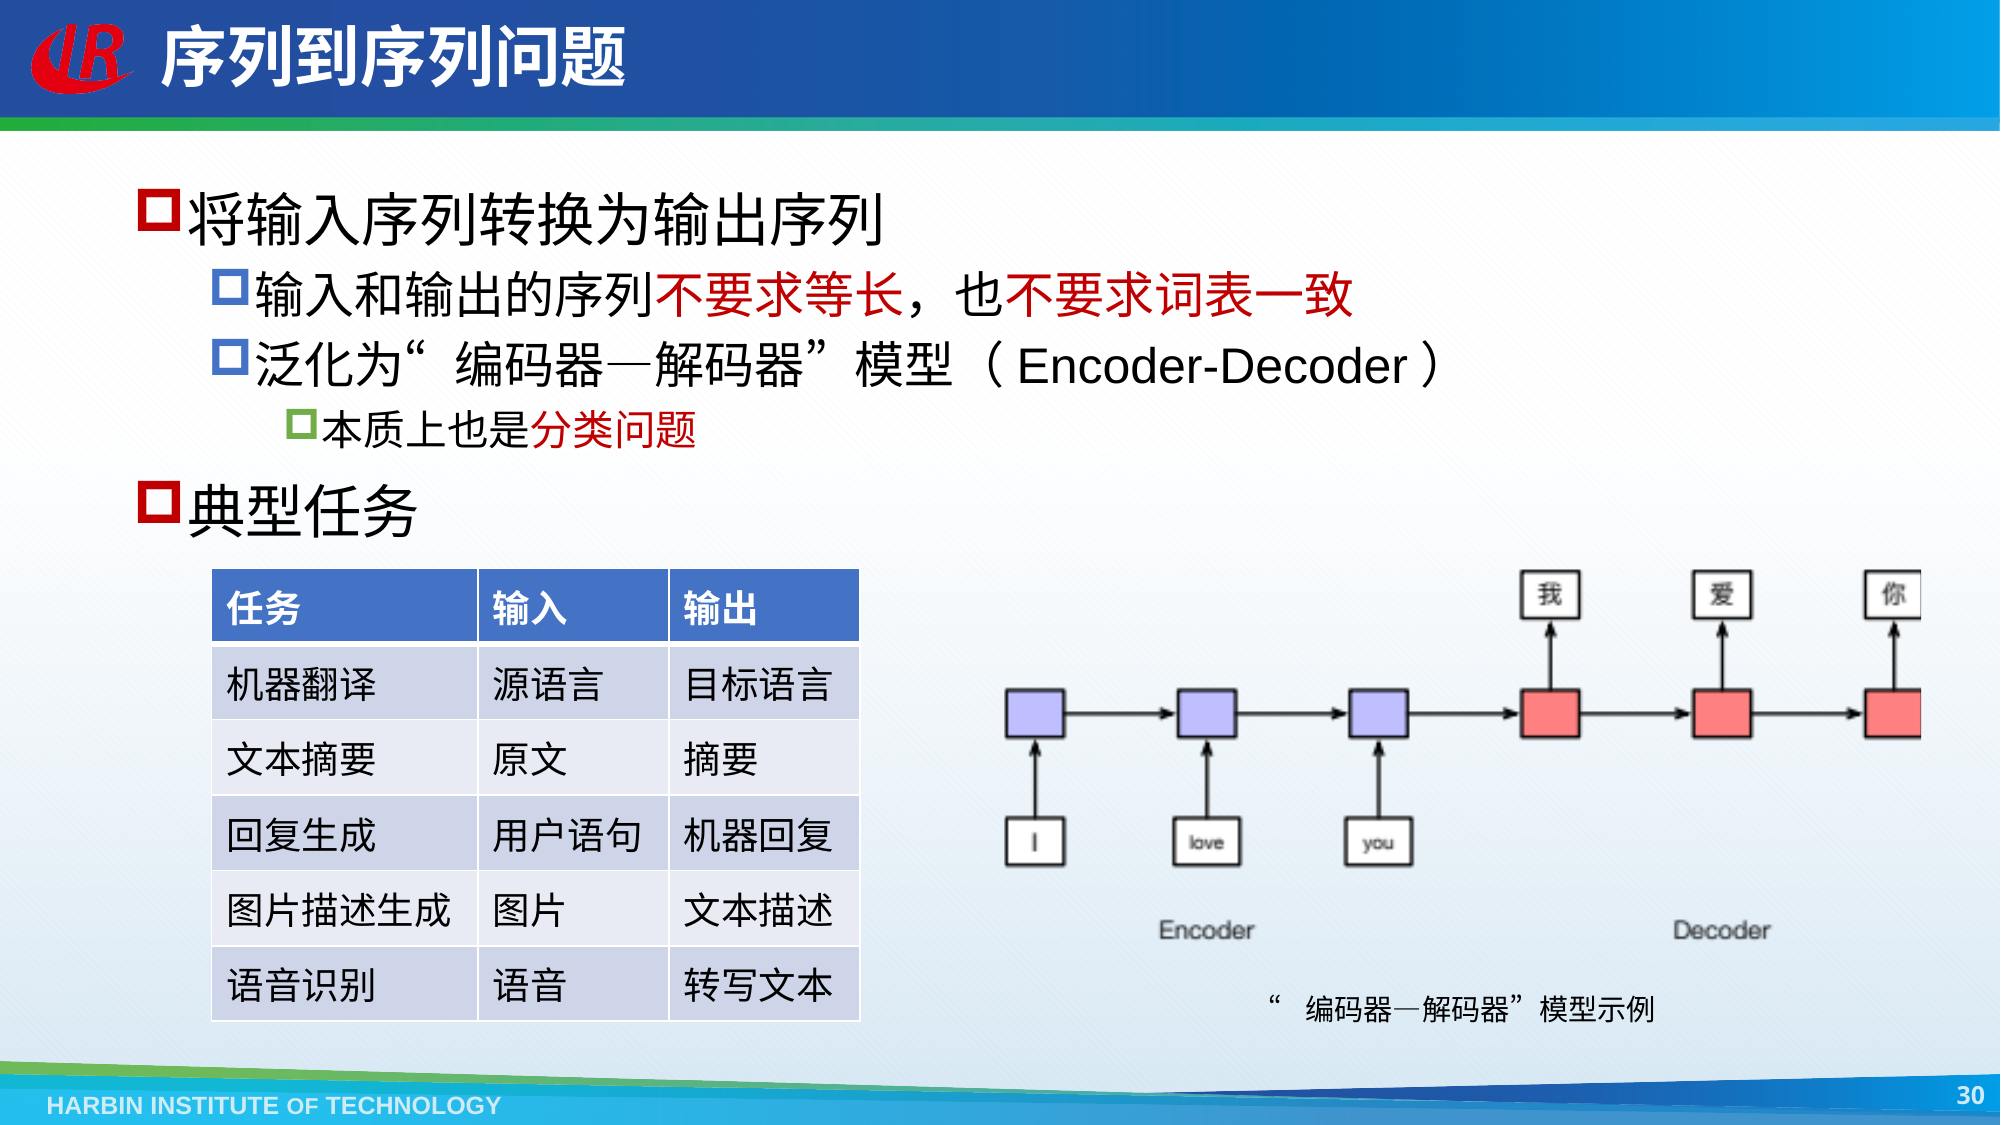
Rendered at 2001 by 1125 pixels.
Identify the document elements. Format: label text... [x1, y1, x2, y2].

table_cell 语音 [479, 947, 668, 1020]
table_cell 回复生成 [212, 796, 477, 870]
table_cell 机器翻译 [212, 647, 477, 719]
picture [0, 1061, 2000, 1125]
table_cell 转写文本 [670, 947, 859, 1020]
table_cell 用户语句 [479, 796, 668, 870]
table_cell 文本描述 [670, 871, 859, 945]
table_cell 机器回复 [670, 796, 859, 870]
table_header 输出 [670, 569, 859, 641]
table_cell 原文 [479, 720, 668, 794]
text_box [1004, 568, 1922, 1035]
table_cell 摘要 [670, 720, 859, 794]
table_cell 图片描述生成 [212, 871, 477, 945]
list 将输入序列转换为输出序列 输入和输出的序列不要求等长，也不要求词表一致 泛化为“编码器—解码器”模型（Encoder-Decoder） 本质上也是分类问题 典型任务 [118, 175, 1890, 1047]
table_cell 文本摘要 [212, 720, 477, 794]
table_cell 源语言 [479, 647, 668, 719]
table_header 任务 [212, 569, 477, 641]
footer HARBIN INSTITUTE OF TECHNOLOGY [31, 1081, 843, 1125]
title 序列到序列问题 [145, 16, 1035, 96]
table_cell 语音识别 [212, 947, 477, 1020]
table_header 输入 [479, 569, 668, 641]
picture [0, 0, 2000, 131]
table_cell 图片 [479, 871, 668, 945]
slide_number 30 [1623, 1072, 2000, 1110]
table_cell 目标语言 [670, 647, 859, 719]
